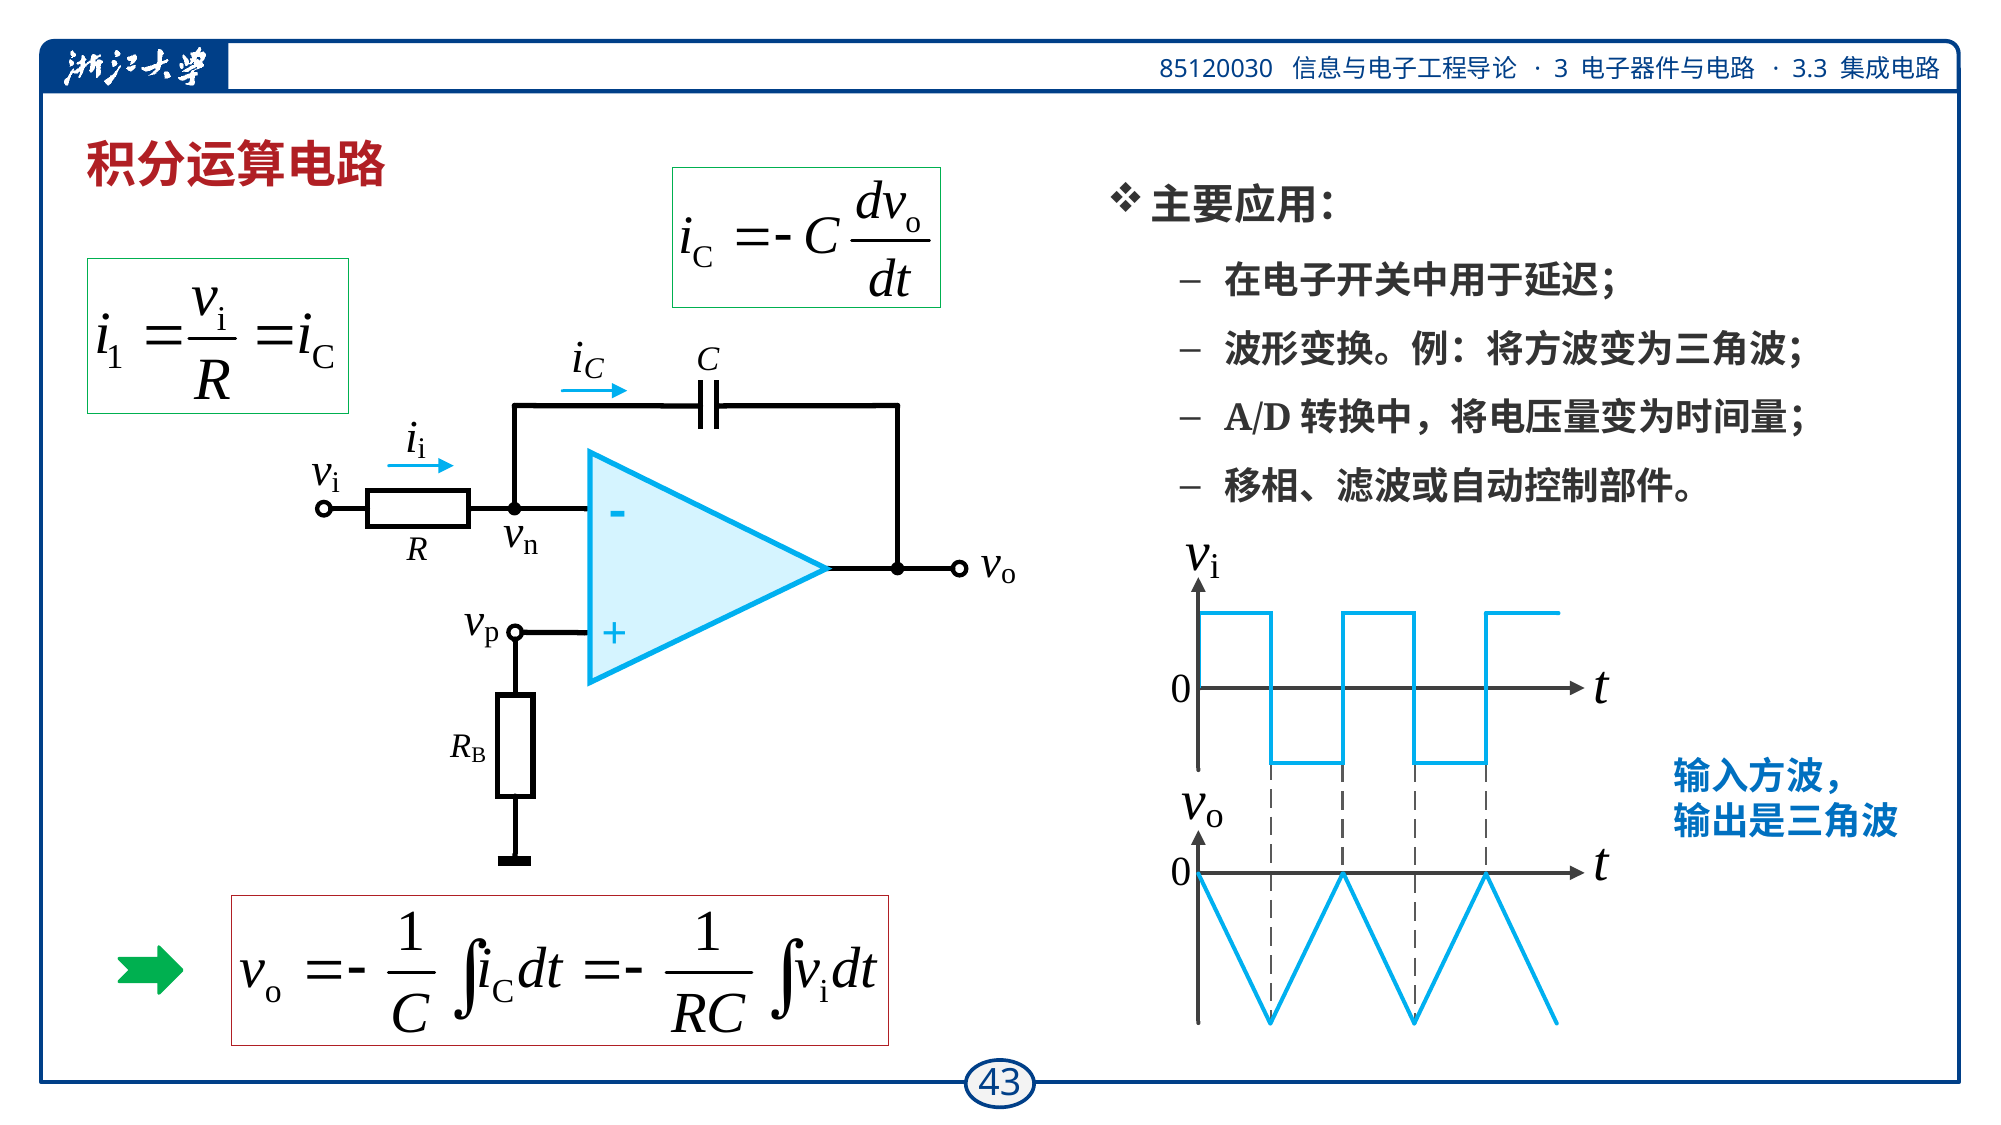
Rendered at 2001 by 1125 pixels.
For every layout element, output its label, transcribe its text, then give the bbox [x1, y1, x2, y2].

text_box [671, 167, 941, 309]
picture [55, 39, 215, 91]
title 积分运算电路 [72, 125, 1926, 198]
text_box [86, 257, 349, 414]
text_box [117, 944, 185, 996]
list 主要应用： 在电子开关中用于延迟； 波形变换。例：将方波变为三角波； A/D转换中，将电压量变为时间量； 移相、滤波或自动控制部件。 [1092, 145, 1897, 526]
text_box 输入方波， 输出是三角波 [1658, 733, 1926, 850]
picture [1146, 504, 1638, 1027]
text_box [231, 894, 890, 1046]
picture [285, 317, 1033, 868]
